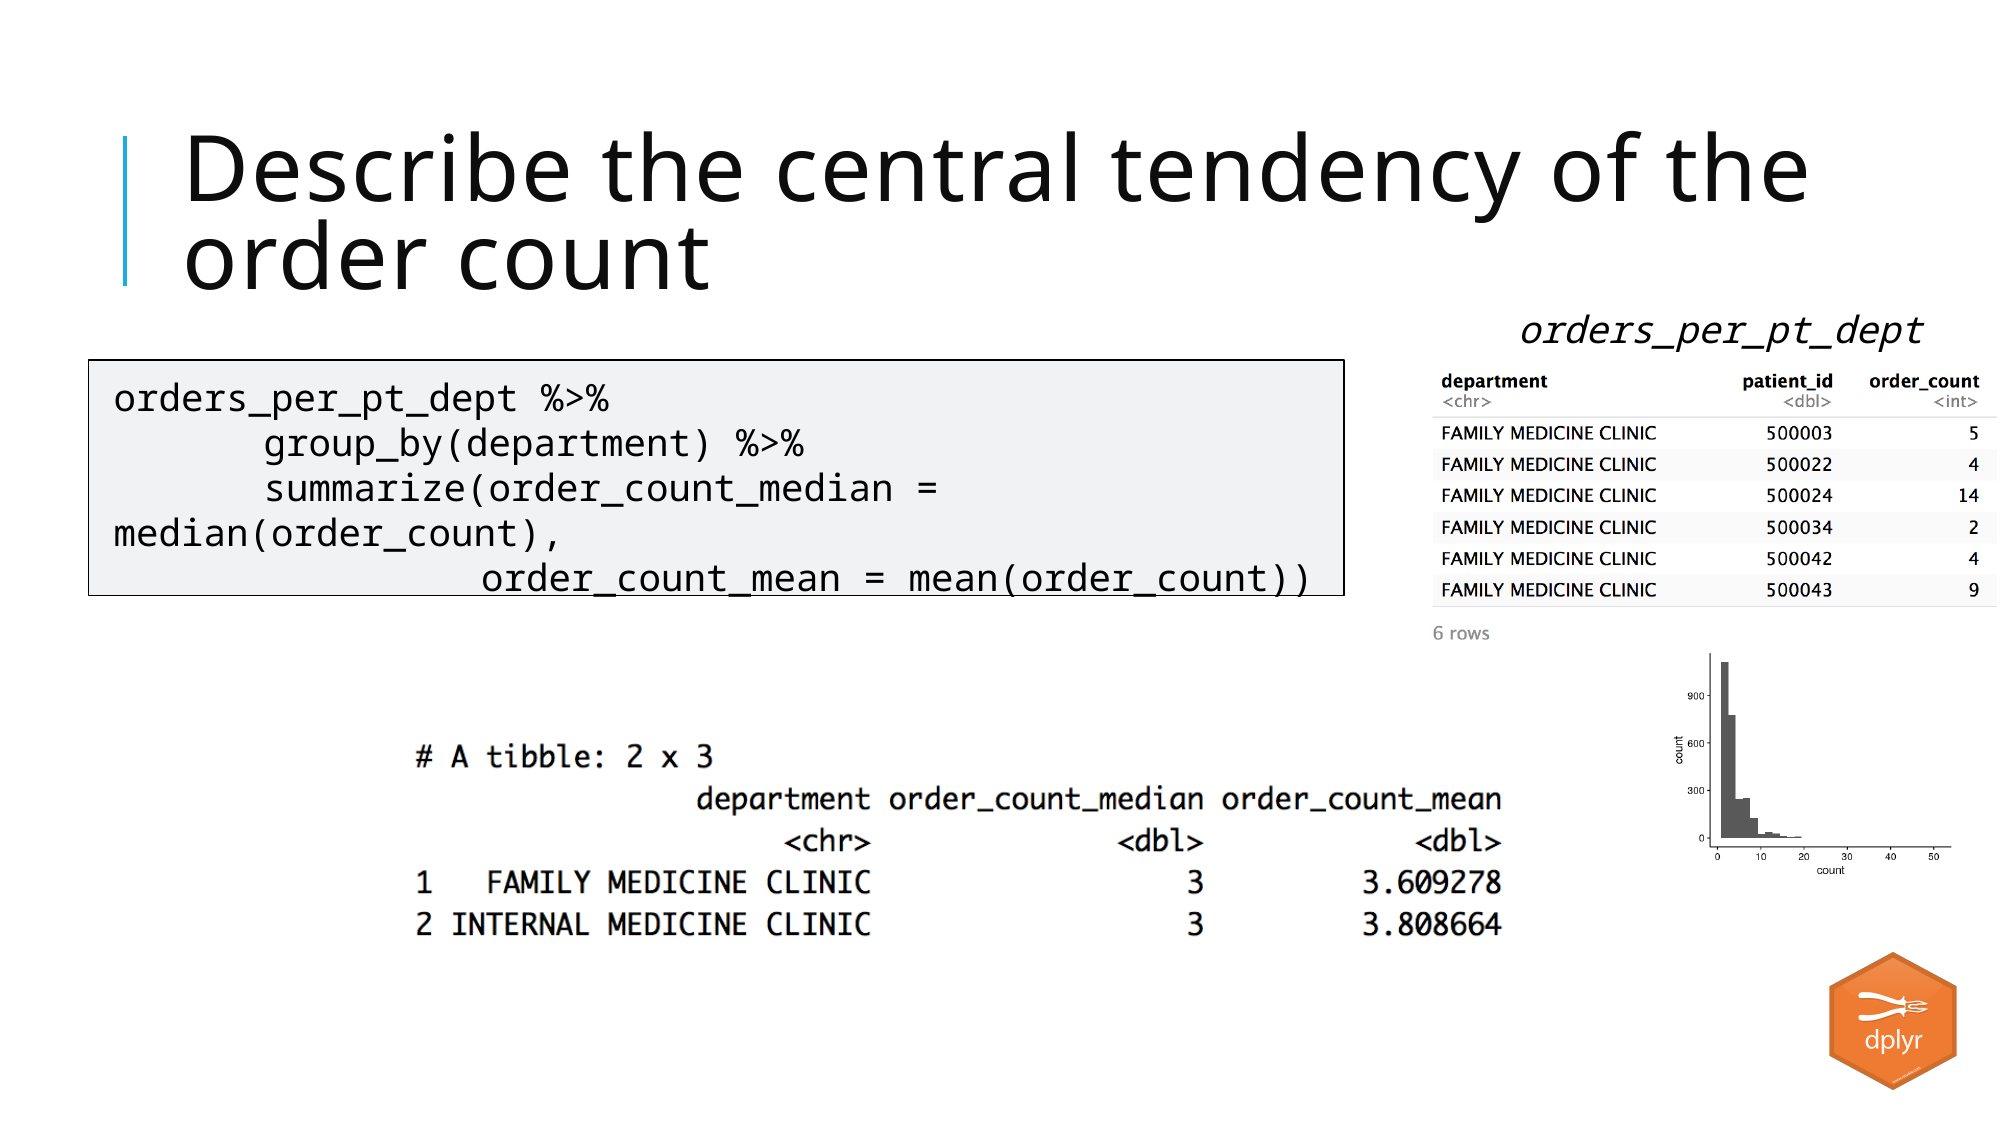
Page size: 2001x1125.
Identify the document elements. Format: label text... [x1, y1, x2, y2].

text_box [1829, 952, 1957, 1090]
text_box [88, 359, 1345, 596]
picture [1428, 359, 1997, 882]
text_box orders_per_pt_dept %>% group_by(department) %>% summarize(order_count_median = median(order_count), order_count_mean = mean(order_count)) [98, 366, 1355, 607]
text_box orders_per_pt_dept [1503, 298, 1938, 354]
title Describe the central tendency of the order count [168, 96, 1984, 342]
picture [405, 737, 1519, 953]
